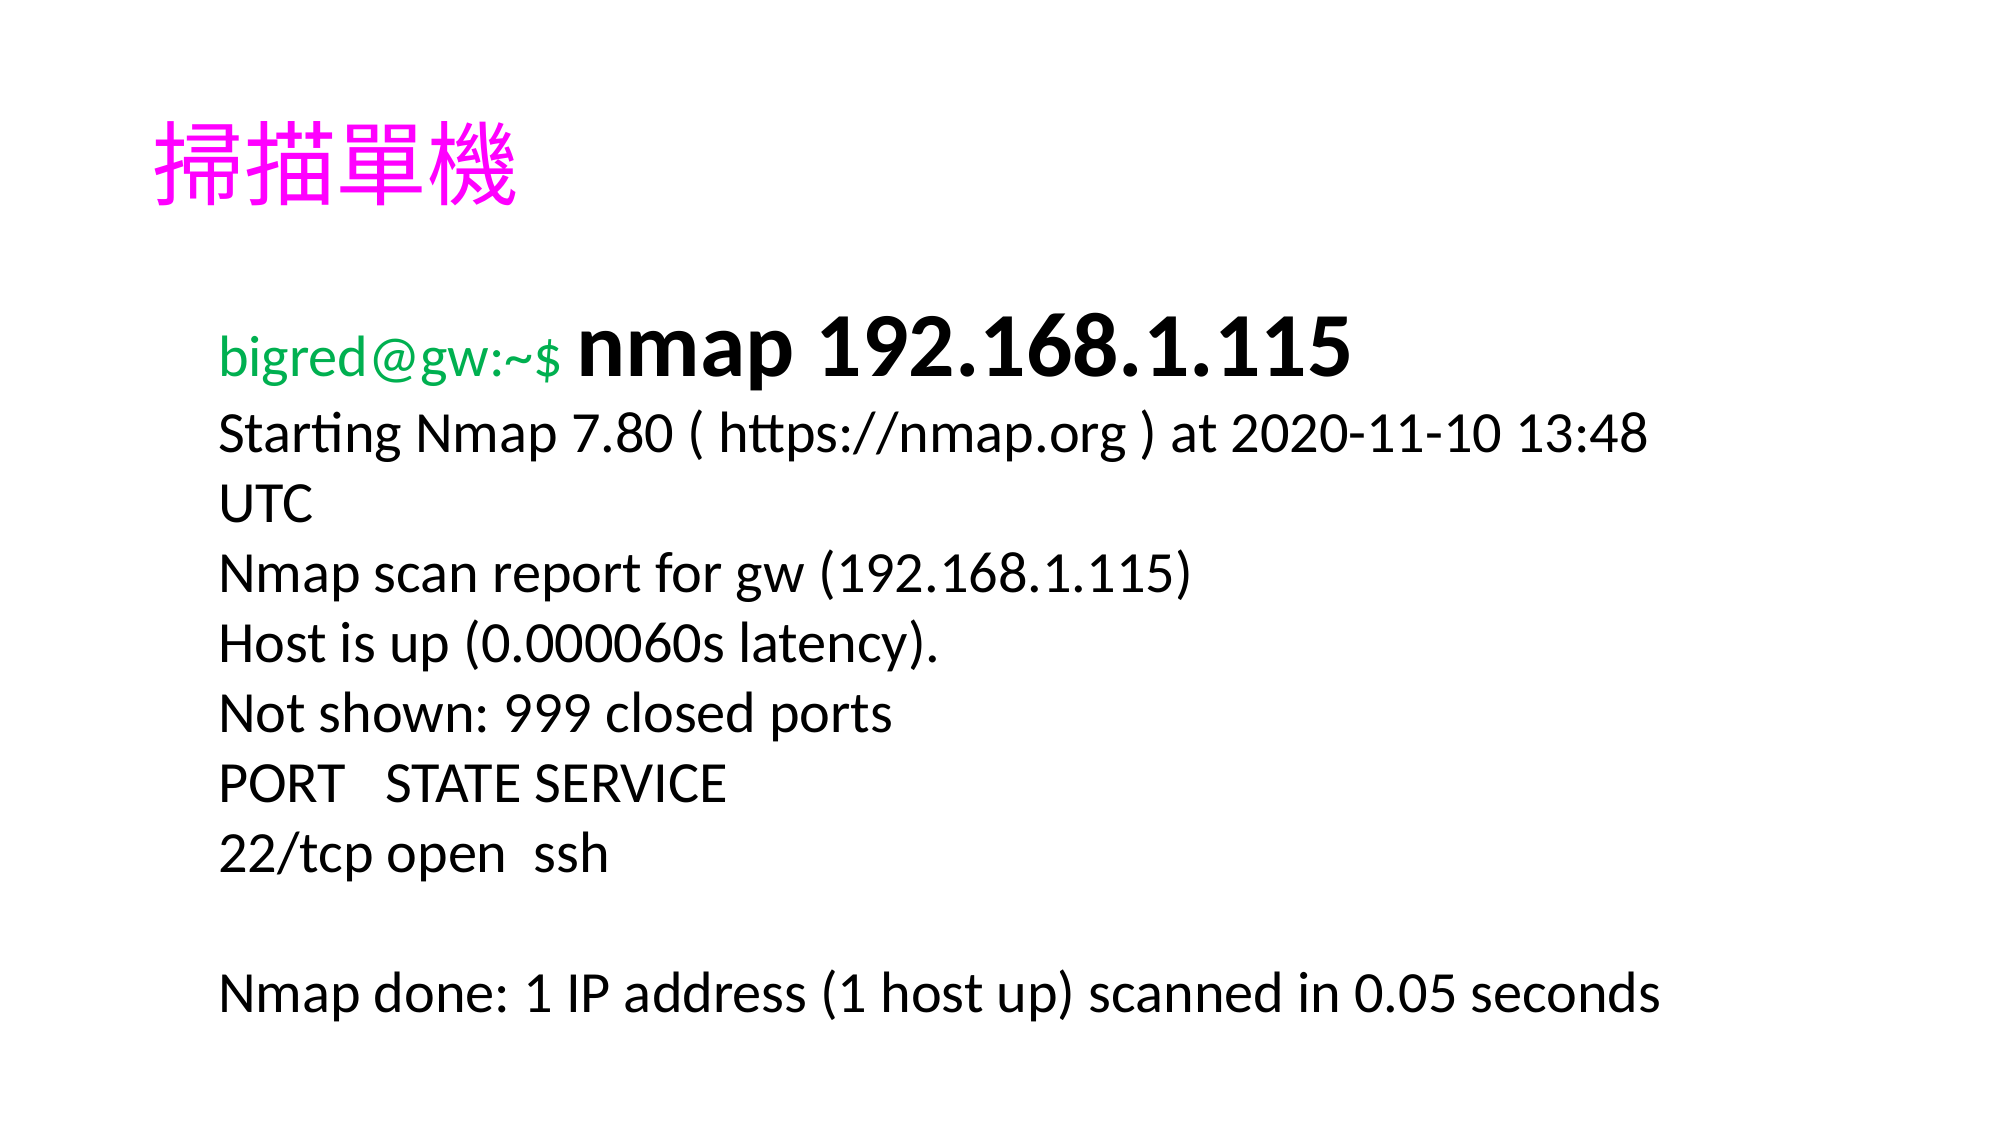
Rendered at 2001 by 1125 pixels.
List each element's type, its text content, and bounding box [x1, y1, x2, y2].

title 掃描單機 [137, 59, 1863, 278]
text_box bigred@gw:~$ nmap 192.168.1.115 Starting Nmap 7.80 ( https://nmap.org ) at 2020-11-10 13:48 UTC Nmap scan report for gw (192.168.1.115) Host is up (0.000060s latency). Not shown: 999 closed ports PORT STATE SERVICE 22/tcp open ssh Nmap done: 1 IP address (1 host up) scanned in 0.05 seconds [203, 277, 1752, 1032]
